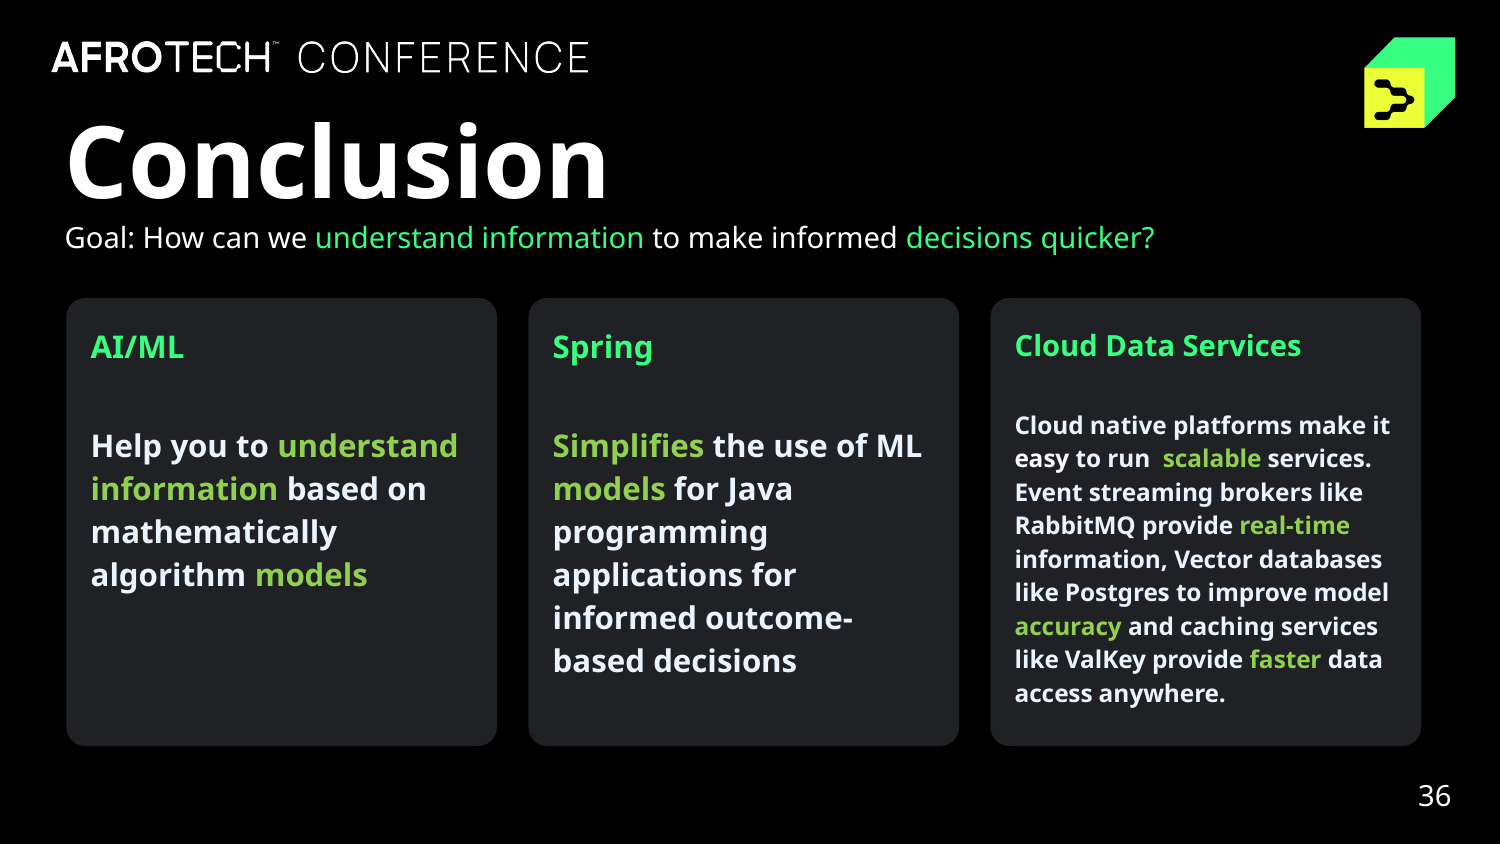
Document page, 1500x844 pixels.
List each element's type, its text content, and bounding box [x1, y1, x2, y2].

slide_number 36 [1389, 764, 1480, 830]
text_box Cloud Data Services Cloud native platforms make it easy to run scalable services. Event streaming brokers like RabbitMQ provide real-time information, Vector databases like Postgres to improve model accuracy and caching services like ValKey provide faster data access anywhere. [990, 297, 1422, 747]
text_box AI/ML Help you to understand information based on mathematically algorithm models [66, 297, 498, 747]
text_box Spring Simplifies the use of ML models for Java programming applications for informed outcome-based decisions [528, 297, 960, 747]
picture [1364, 37, 1455, 128]
text_box Goal: How can we understand information to make informed decisions quicker? [49, 212, 1221, 262]
picture [51, 41, 588, 73]
text_box Conclusion [49, 97, 1267, 242]
